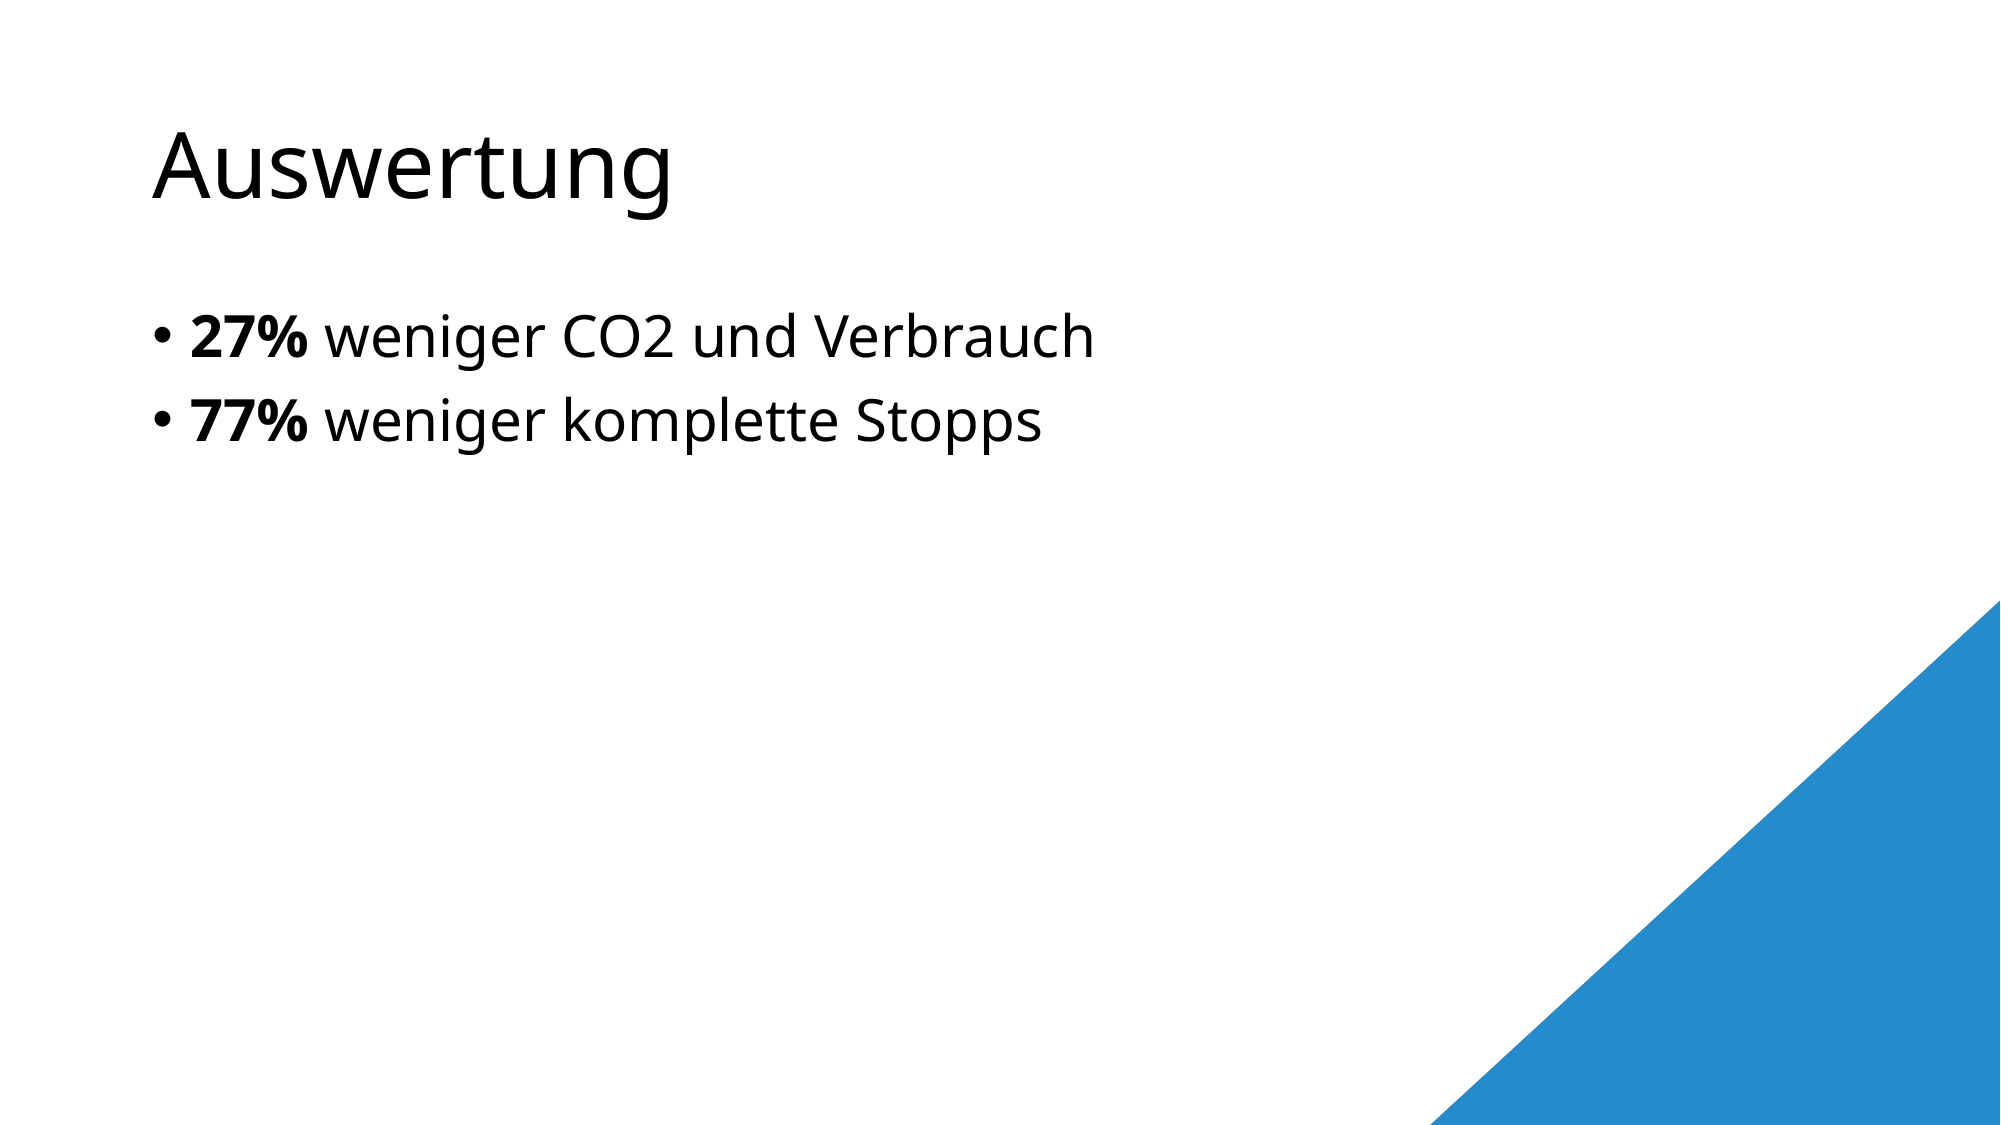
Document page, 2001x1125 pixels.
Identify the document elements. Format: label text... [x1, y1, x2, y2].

text_box [1427, 598, 2000, 1125]
title Auswertung [137, 59, 1863, 278]
list 27% weniger CO2 und Verbrauch 77% weniger komplette Stopps [137, 299, 1863, 1014]
